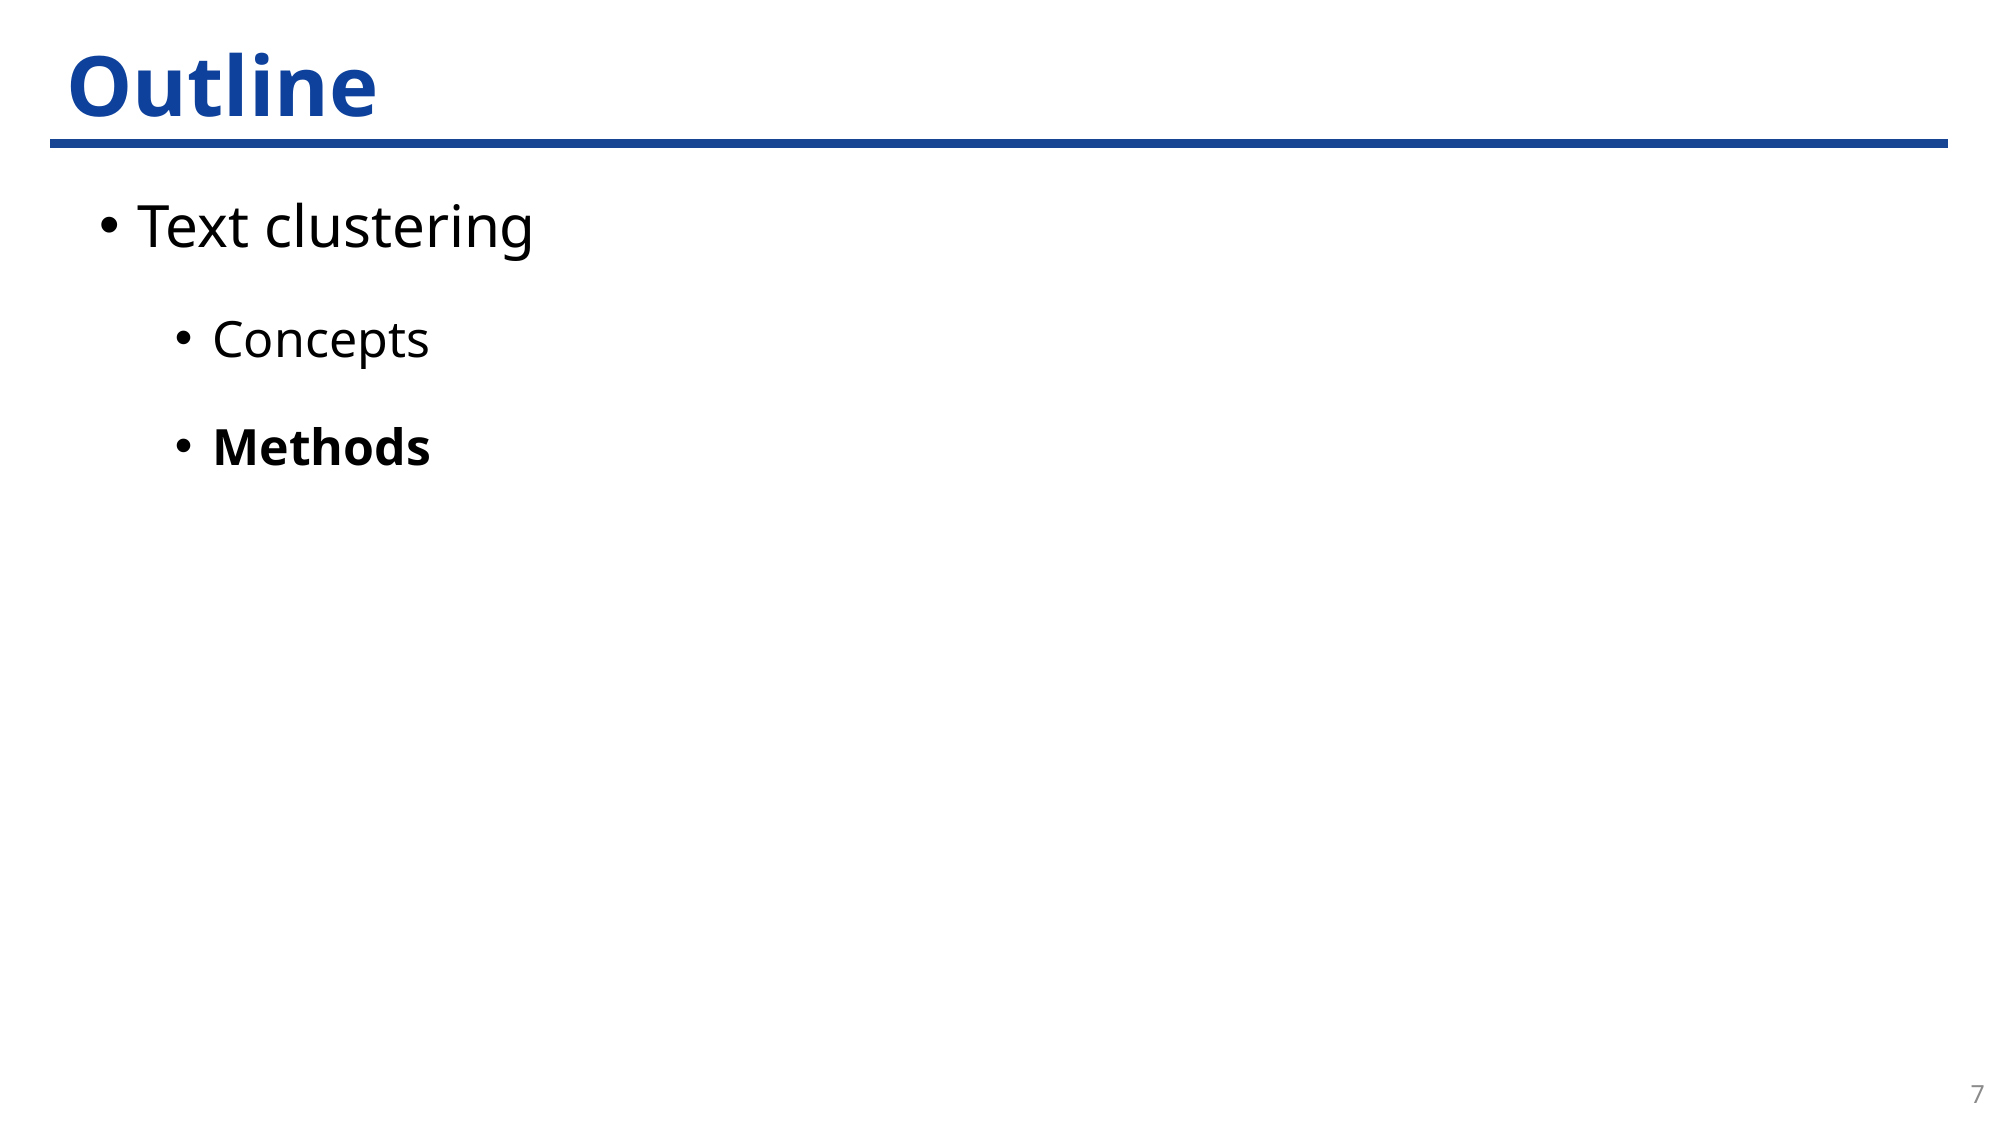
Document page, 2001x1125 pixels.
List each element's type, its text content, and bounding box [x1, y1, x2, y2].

slide_number 7 [1899, 1065, 2000, 1125]
list Text clustering Concepts Methods [84, 181, 1900, 1086]
title Outline [51, 39, 1947, 140]
